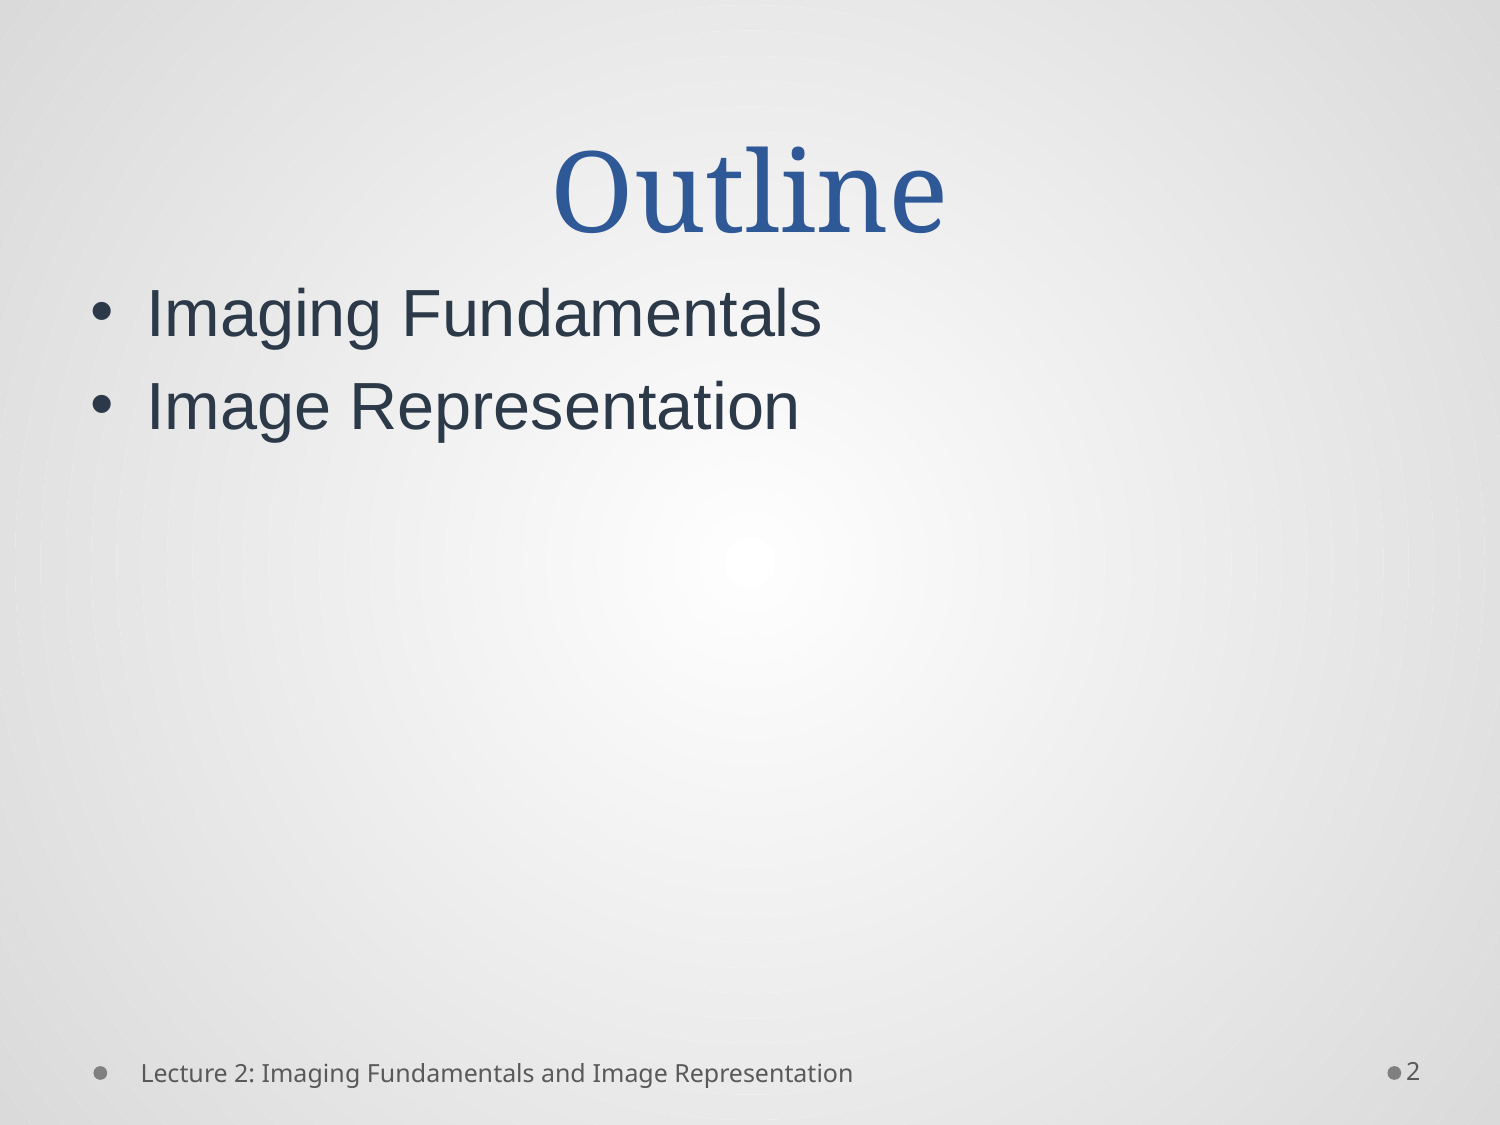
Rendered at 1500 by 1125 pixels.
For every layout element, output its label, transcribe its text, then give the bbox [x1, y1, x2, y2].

slide_number 2 [1401, 1042, 1494, 1103]
title Outline [75, 0, 1425, 262]
list Imaging Fundamentals Image Representation [74, 262, 1426, 1006]
